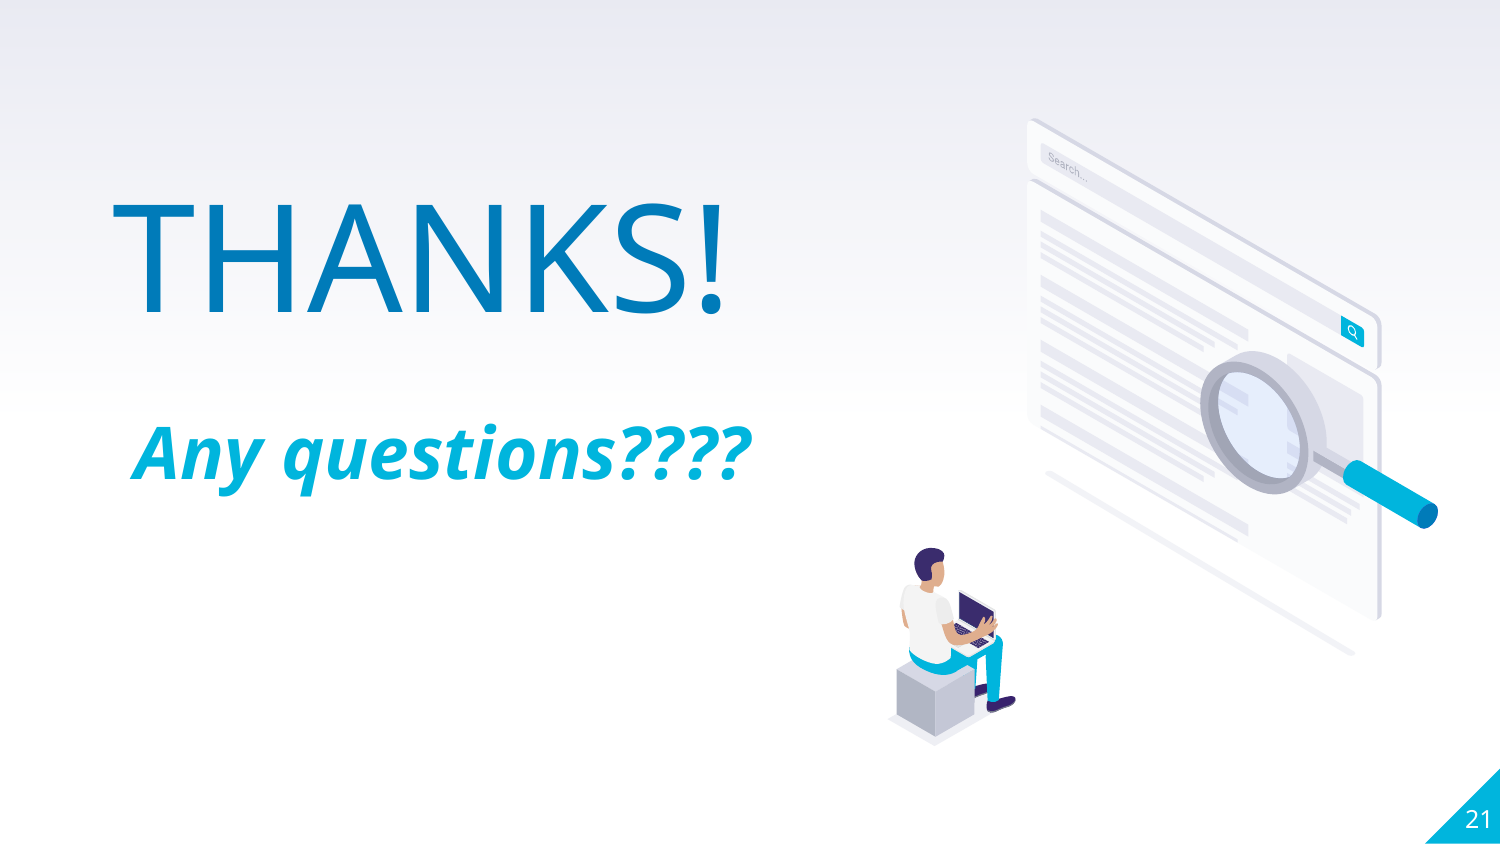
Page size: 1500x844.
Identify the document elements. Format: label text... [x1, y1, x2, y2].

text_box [887, 117, 1439, 747]
text_box Any questions???? [119, 391, 780, 509]
title THANKS! [112, 197, 826, 334]
slide_number ‹#› [1418, 760, 1494, 838]
